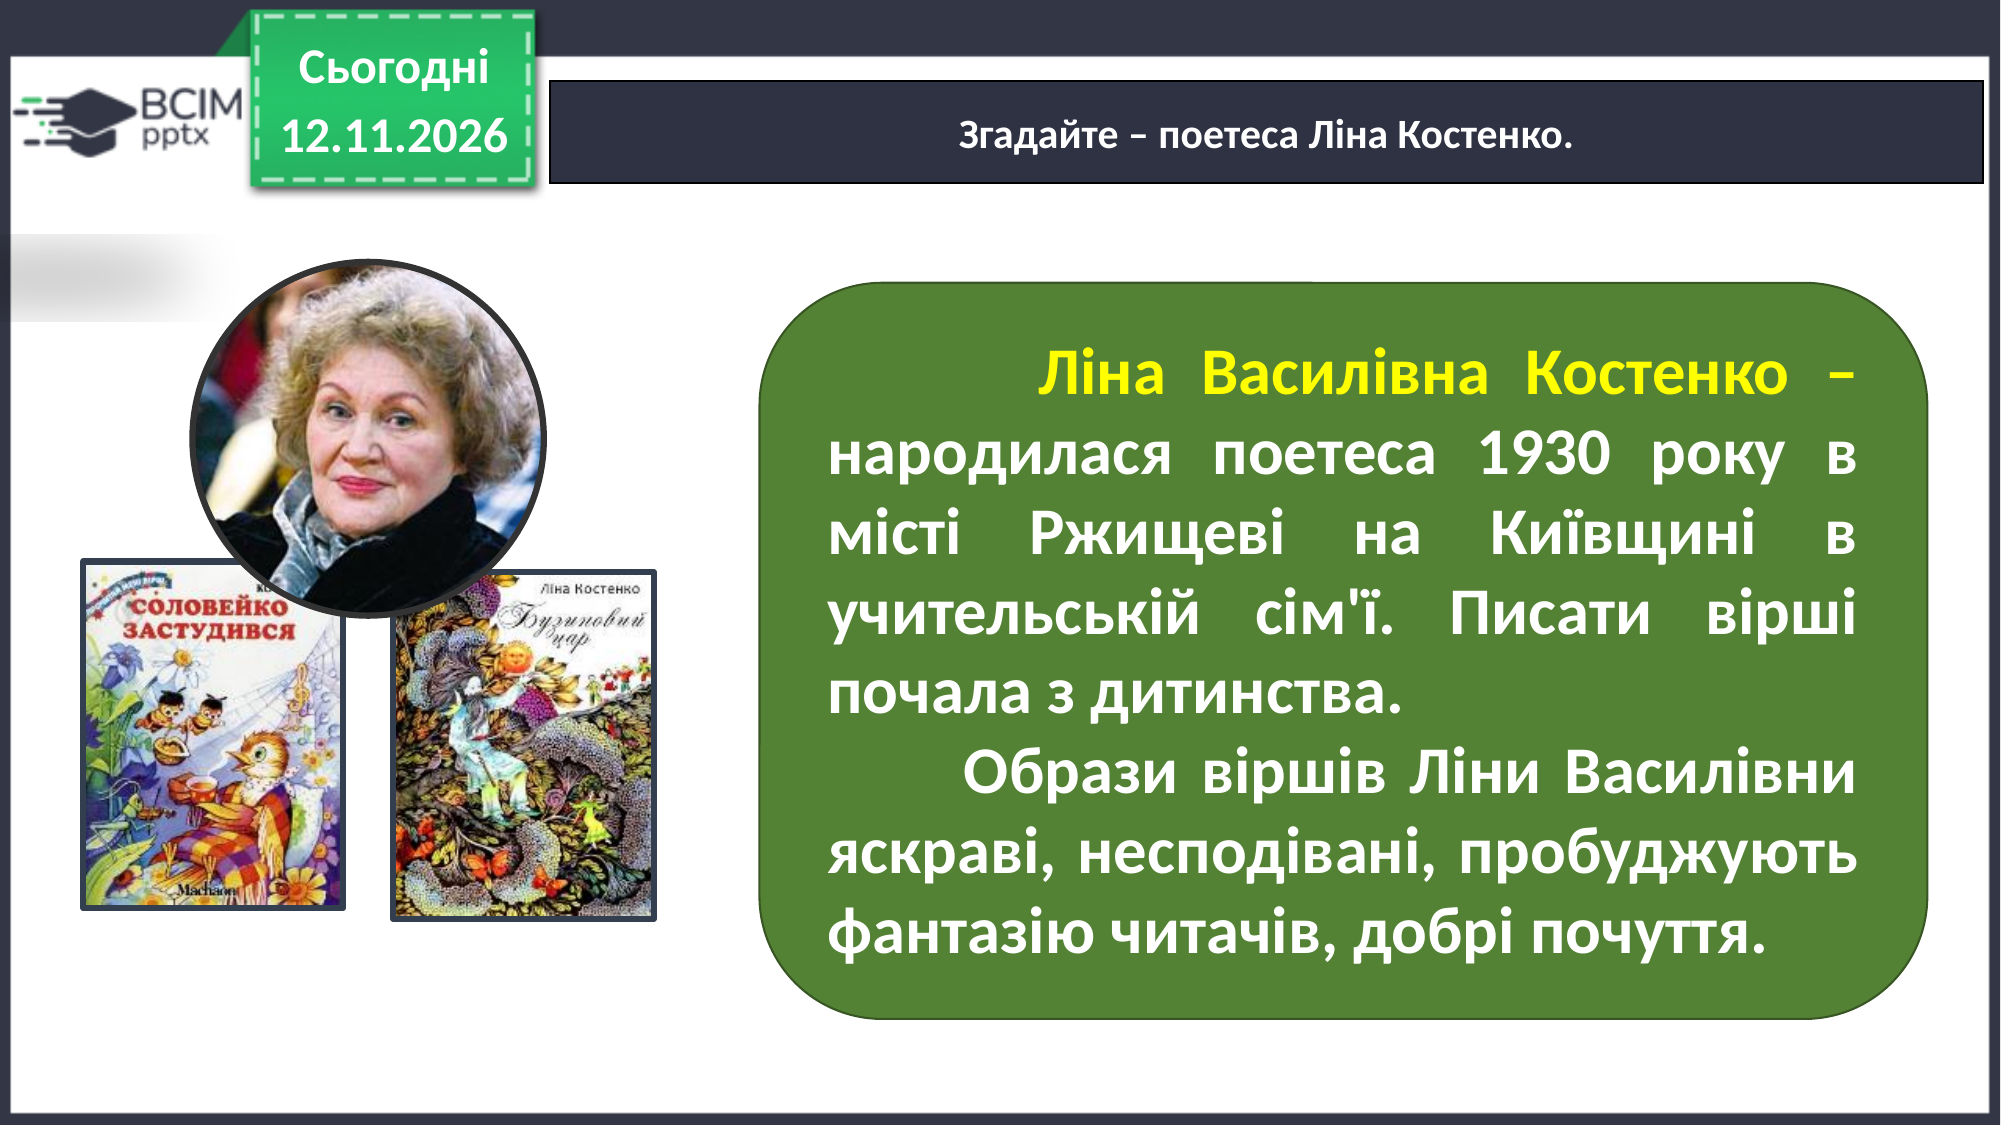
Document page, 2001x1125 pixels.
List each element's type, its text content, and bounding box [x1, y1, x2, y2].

text_box Ліна Василівна Костенко – народилася поетеса 1930 року в місті Ржищеві на Київщині в учительській сім'ї. Писати вірші почала з дитинства. Образи віршів Ліни Василівни яскраві, несподівані, пробуджують фантазію читачів, добрі почуття. [812, 320, 1875, 975]
text_box Сьогодні [284, 26, 535, 101]
text_box Згадайте – поетеса Ліна Костенко. [549, 80, 1984, 184]
picture [0, 0, 2001, 1125]
text_box [758, 281, 1929, 1020]
text_box 01.09.2022 [263, 101, 524, 164]
